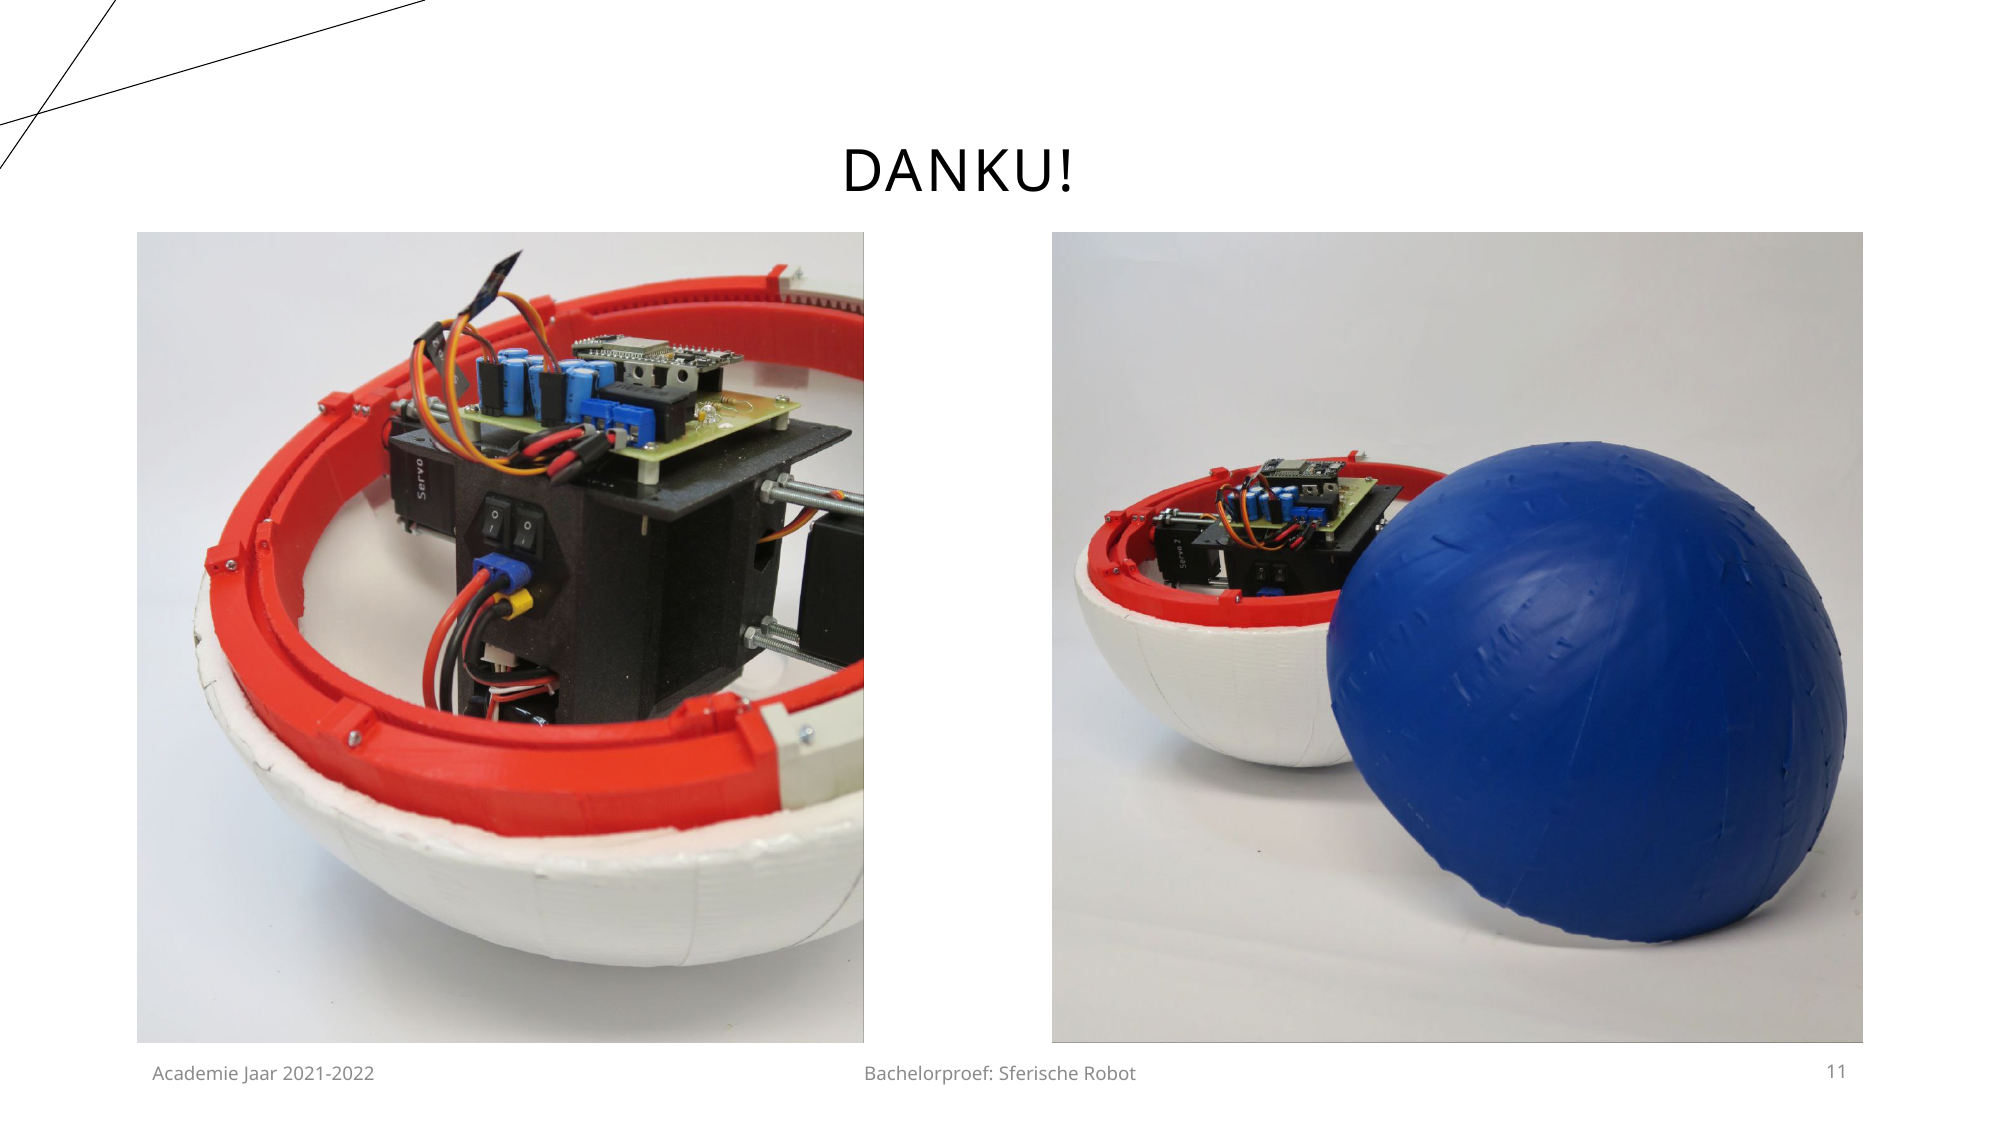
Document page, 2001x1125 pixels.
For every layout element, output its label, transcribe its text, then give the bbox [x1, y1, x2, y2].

slide_number Academie Jaar 2021-2022 [137, 1043, 588, 1103]
picture [1052, 232, 1863, 1043]
picture [137, 232, 864, 1043]
footer Bachelorproef: Sferische Robot [662, 1042, 1338, 1103]
title Danku! [95, 64, 1821, 282]
slide_number 11 [1412, 1043, 1863, 1103]
